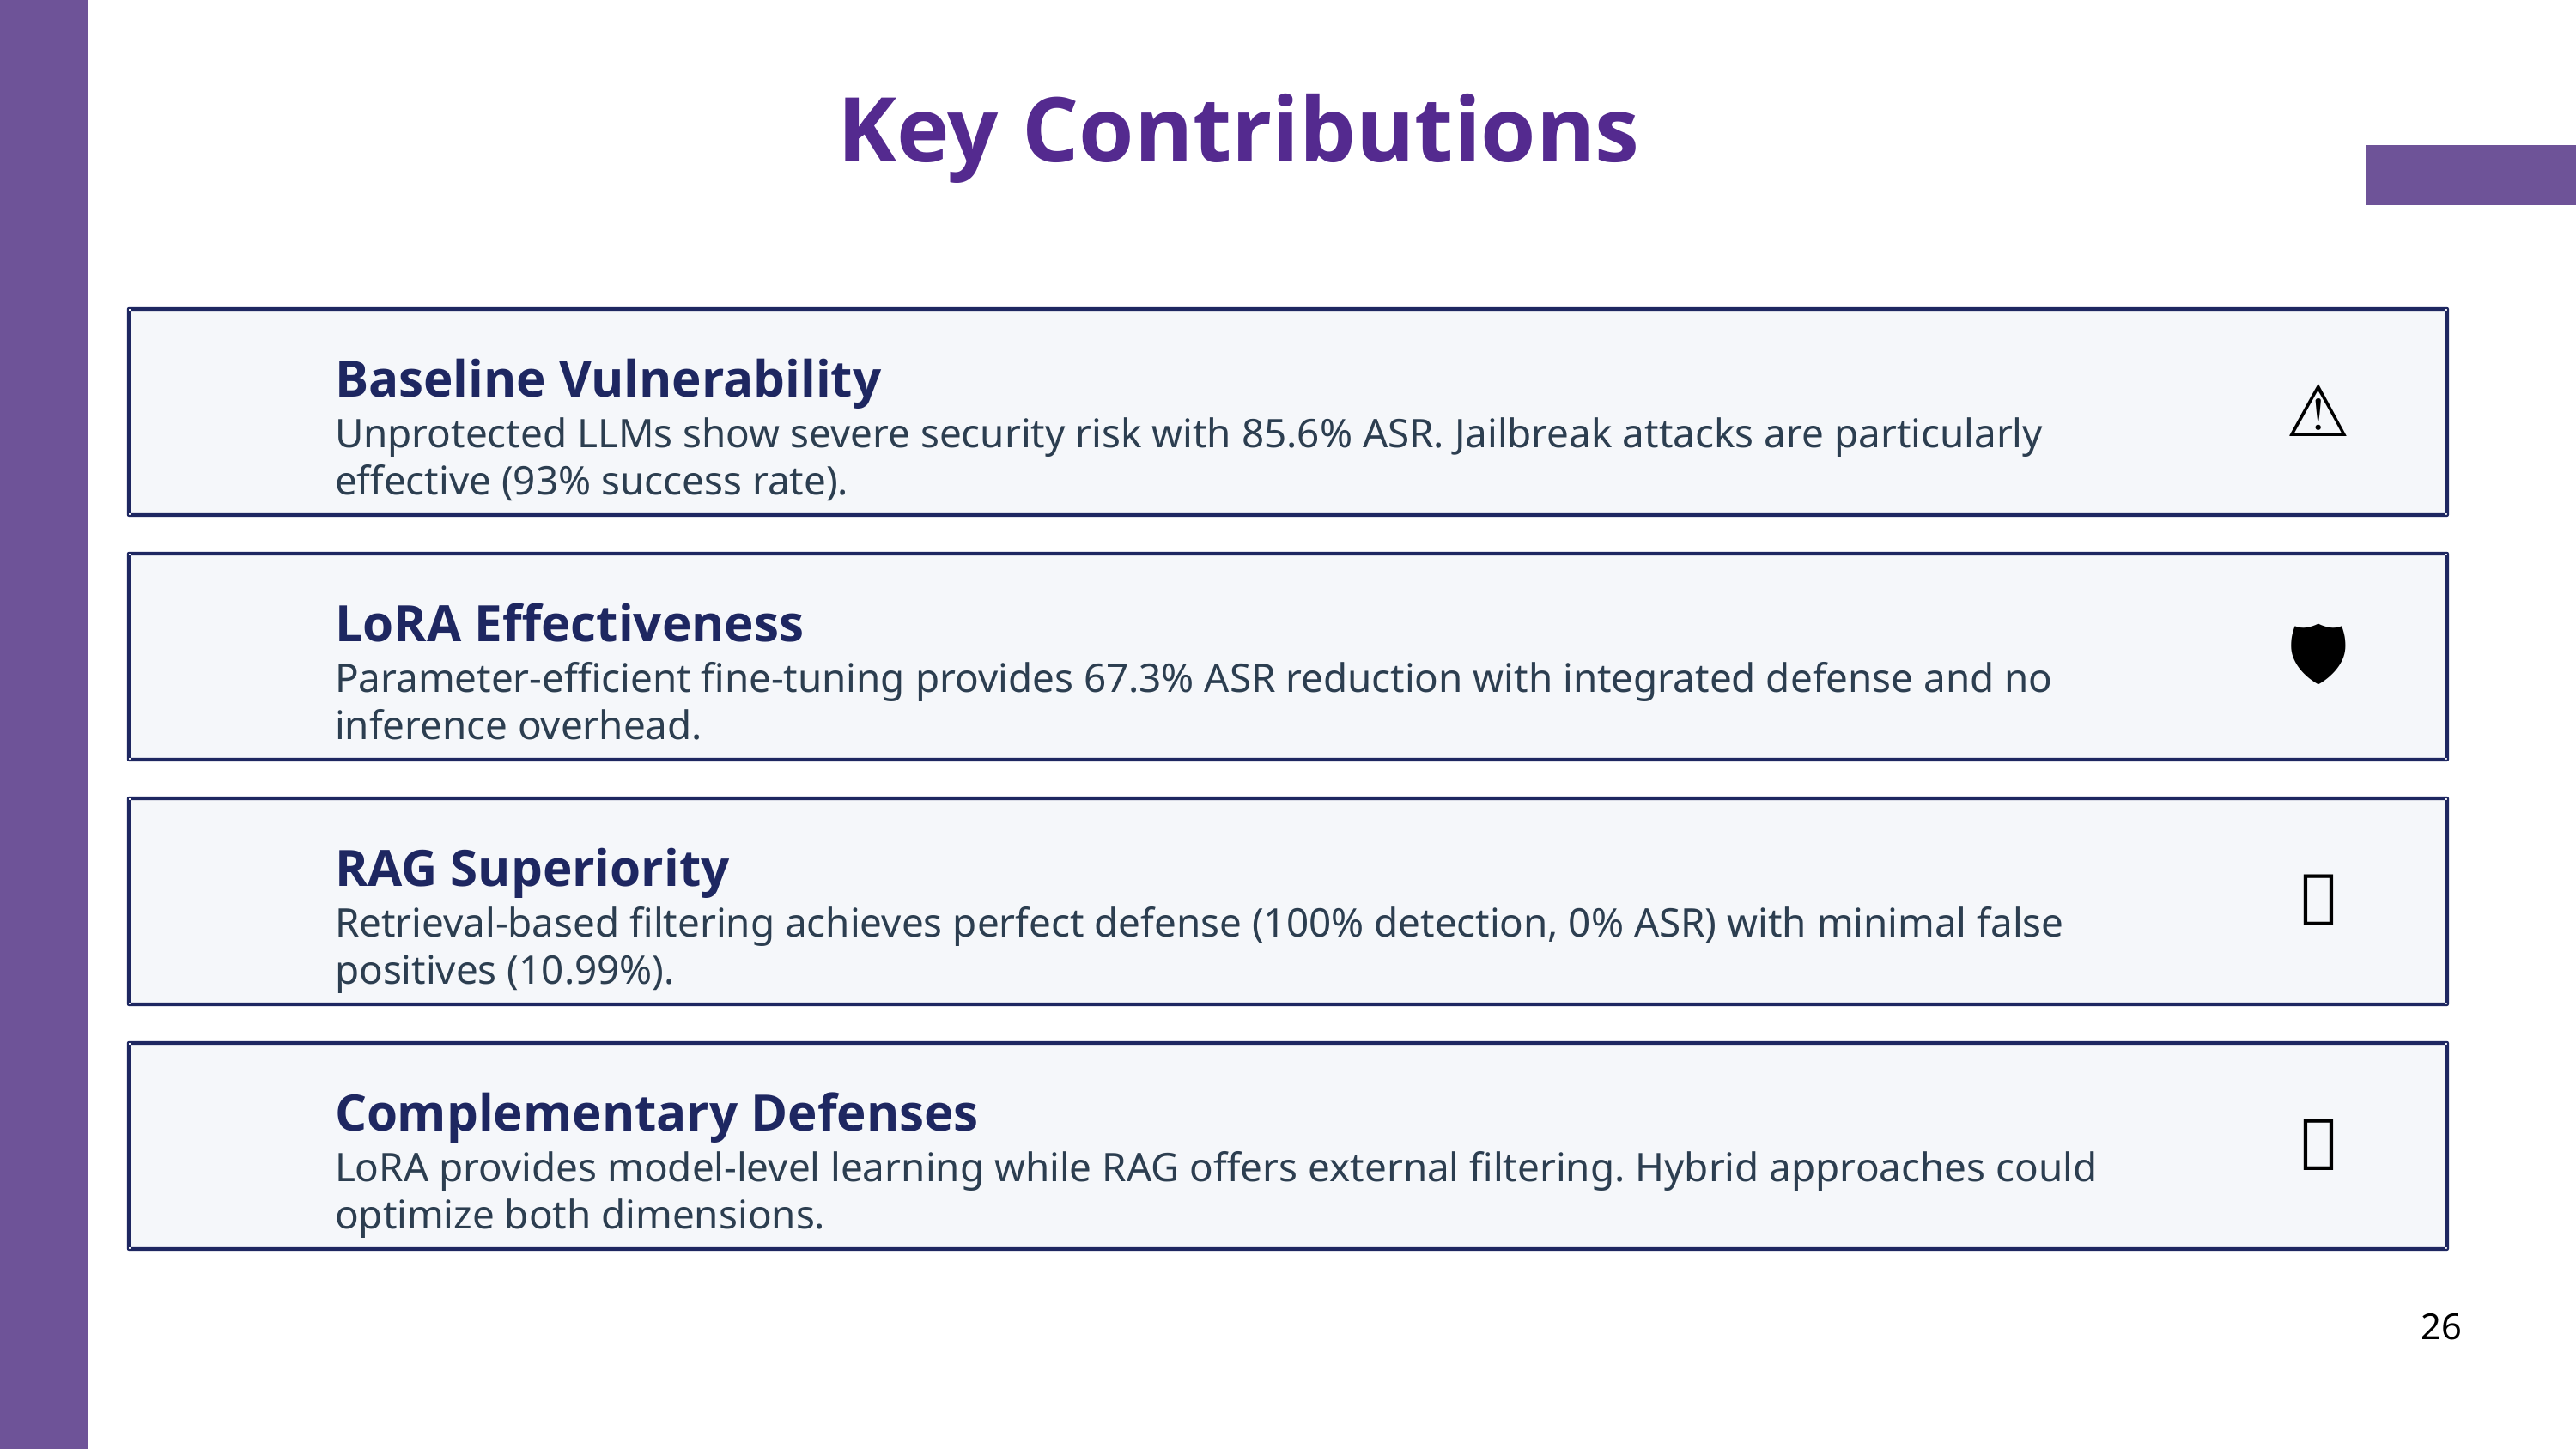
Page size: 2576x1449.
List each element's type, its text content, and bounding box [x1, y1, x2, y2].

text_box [0, 0, 88, 1449]
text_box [126, 551, 2450, 762]
text_box 26 [2421, 1296, 2463, 1348]
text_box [334, 664, 2190, 743]
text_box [2266, 1094, 2371, 1198]
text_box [126, 306, 2450, 518]
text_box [126, 796, 2450, 1007]
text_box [334, 836, 2190, 902]
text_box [126, 1040, 2450, 1252]
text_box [334, 419, 2190, 498]
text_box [2266, 849, 2371, 954]
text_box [334, 1081, 2190, 1147]
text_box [2266, 360, 2371, 464]
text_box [334, 908, 2190, 987]
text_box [334, 347, 2190, 413]
text_box Key Contributions [807, 54, 1647, 180]
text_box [334, 1153, 2190, 1232]
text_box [2266, 604, 2371, 709]
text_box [334, 591, 2190, 658]
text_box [2366, 144, 2576, 206]
